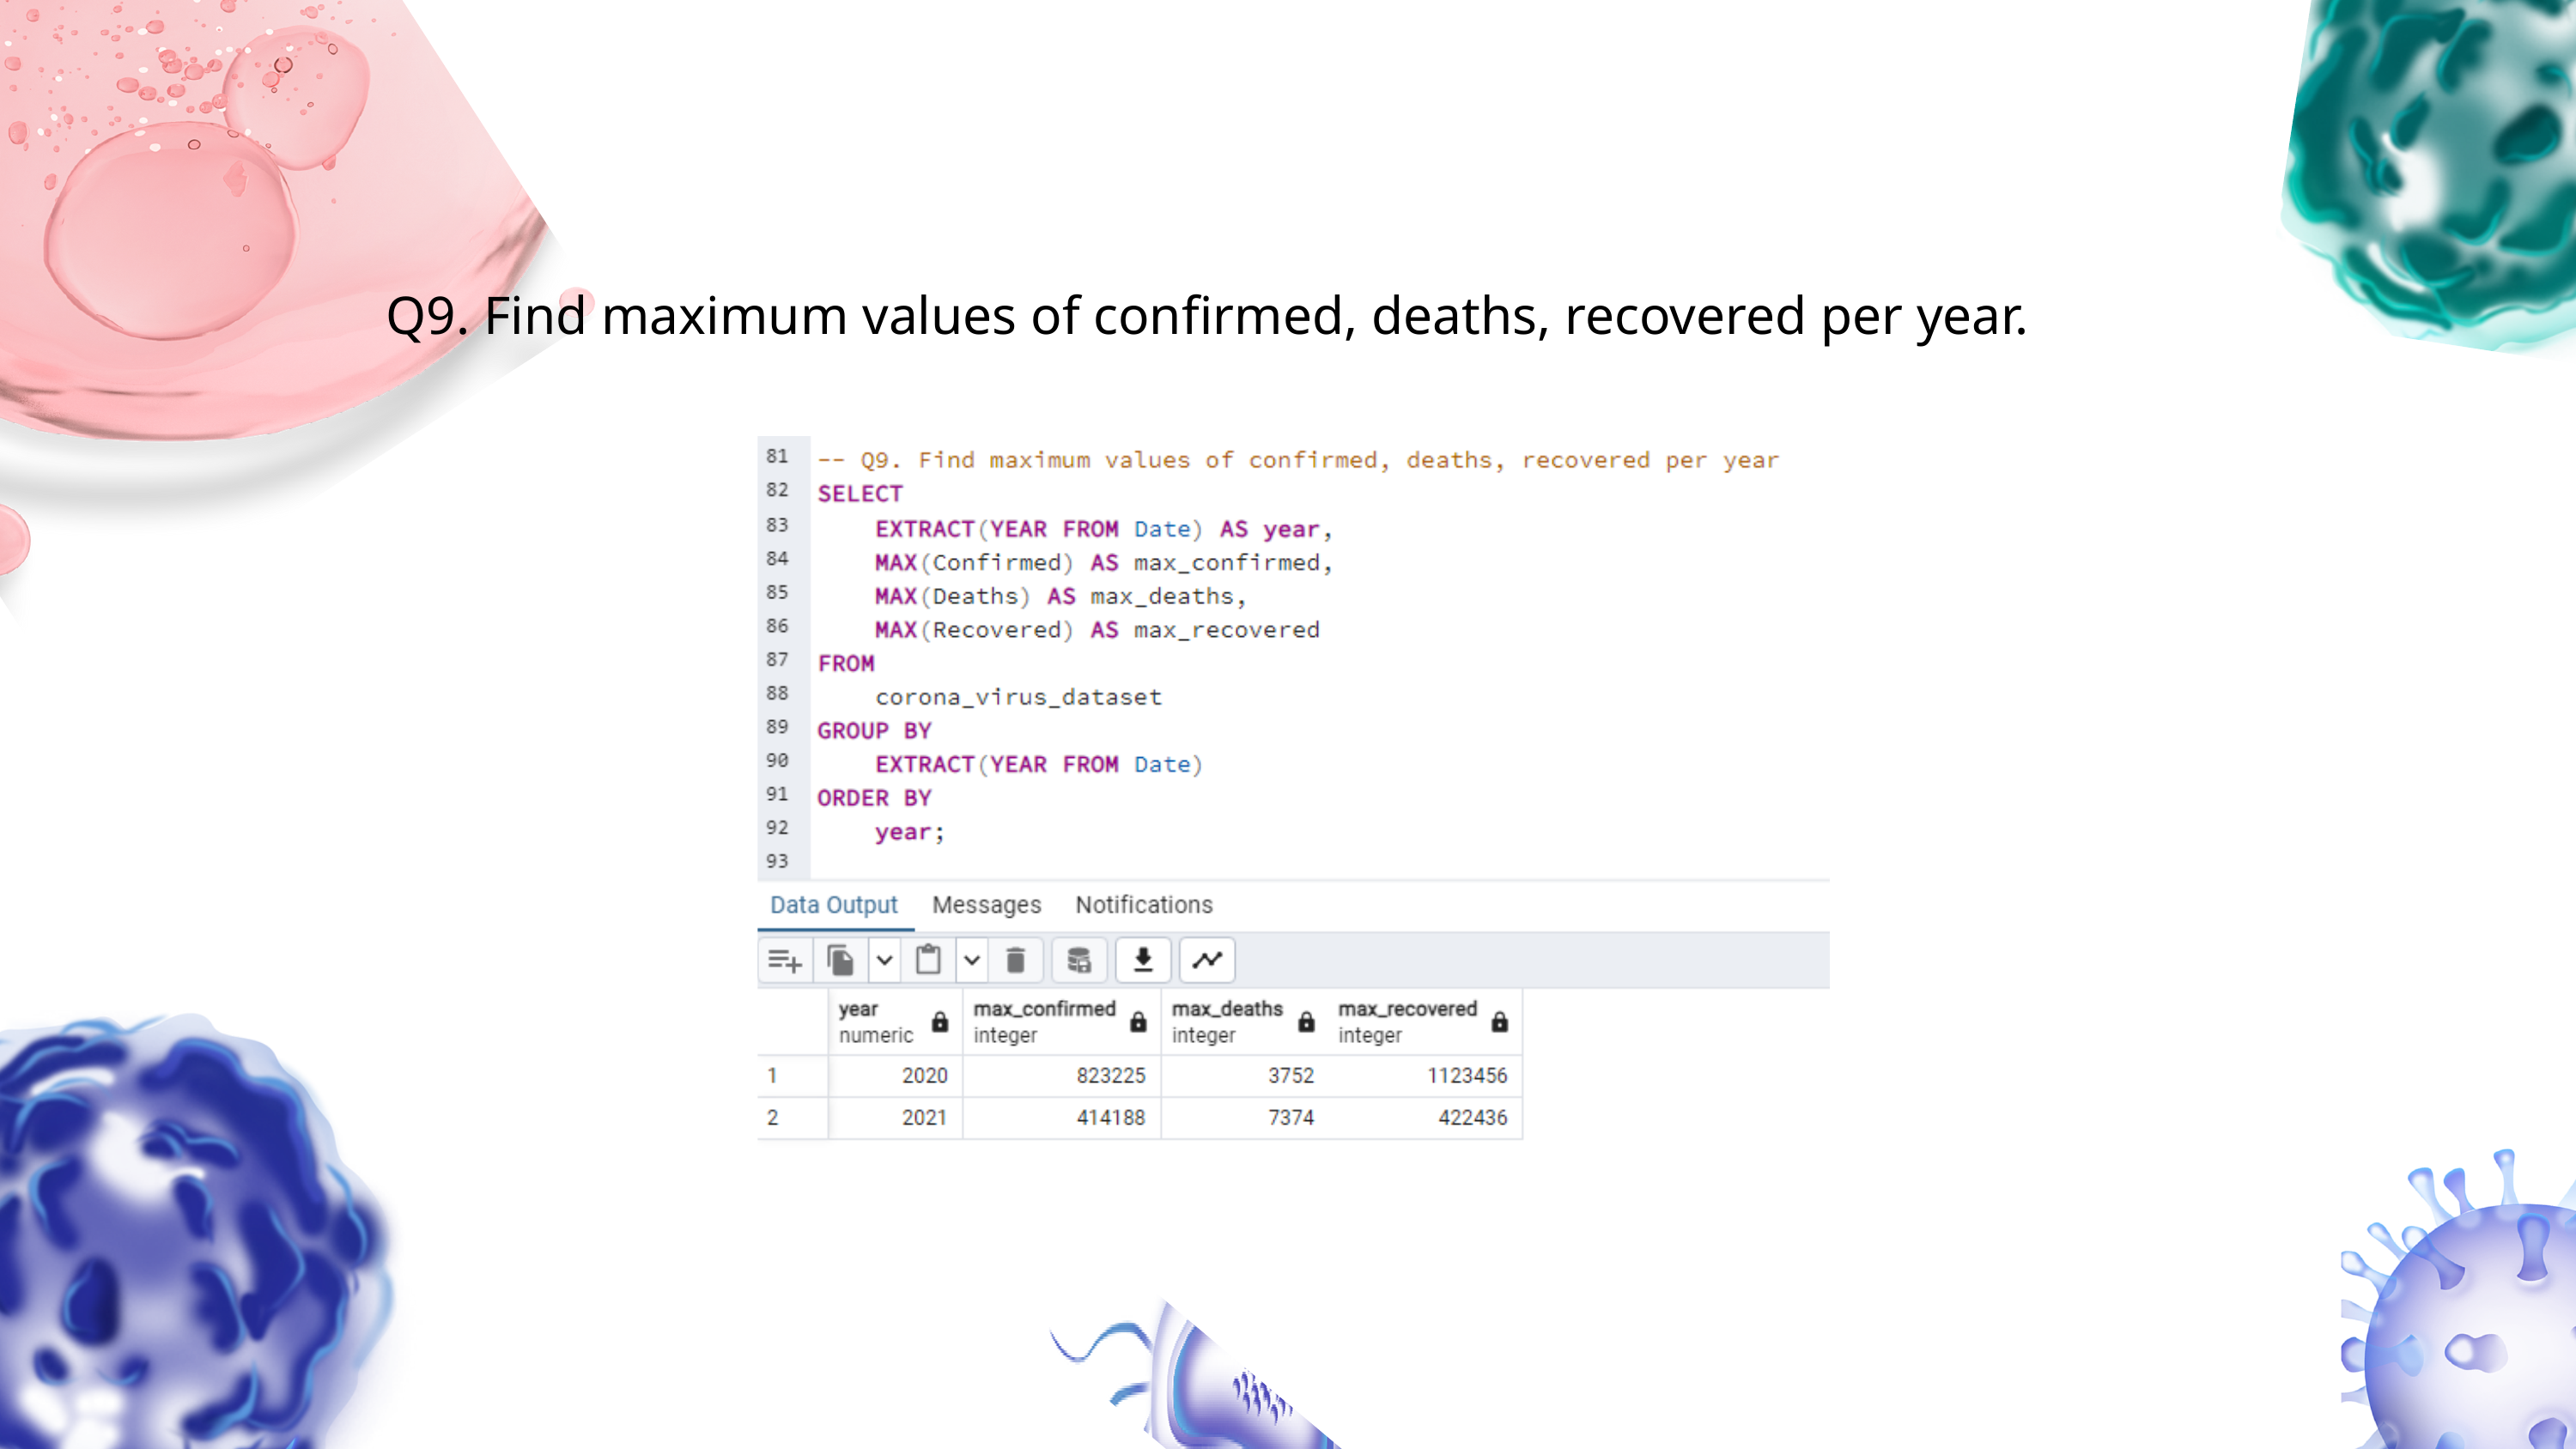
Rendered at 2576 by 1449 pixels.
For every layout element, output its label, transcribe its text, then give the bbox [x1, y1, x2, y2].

text_box [0, 0, 578, 670]
text_box [2341, 1130, 2576, 1449]
text_box [757, 436, 1830, 1161]
text_box Q9. Find maximum values of confirmed, deaths, recovered per year. [362, 271, 2053, 345]
text_box [0, 1010, 423, 1449]
text_box [2263, 0, 2576, 364]
text_box [1019, 1239, 1342, 1449]
